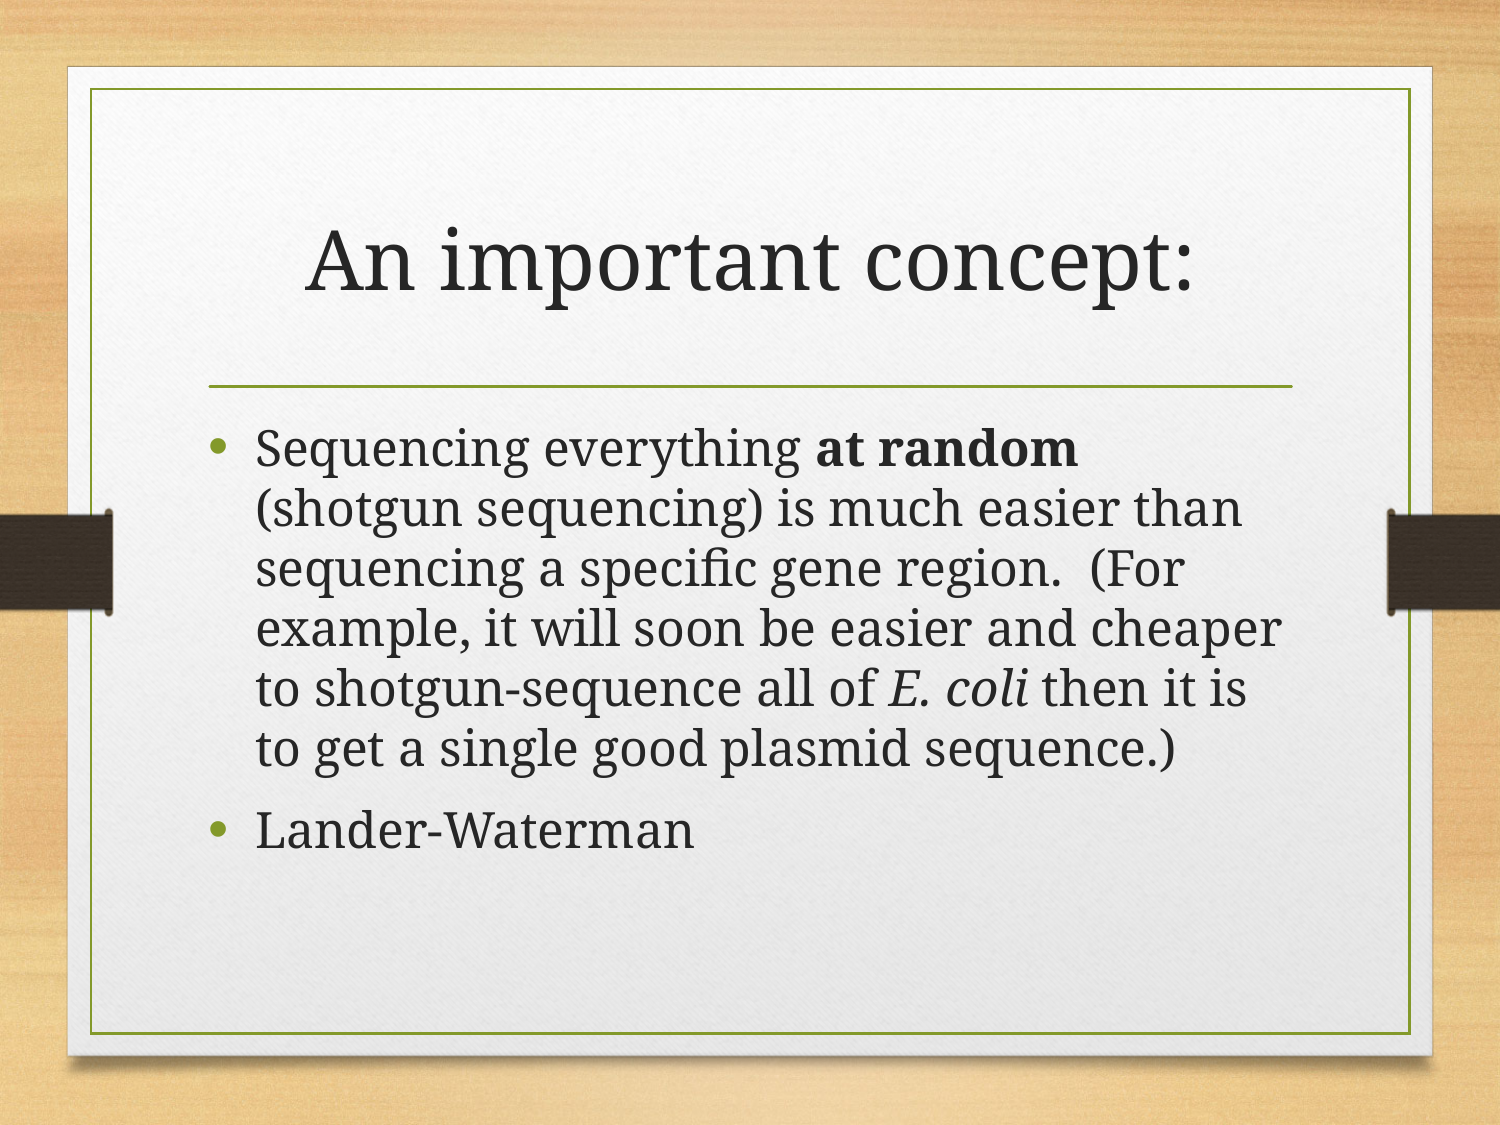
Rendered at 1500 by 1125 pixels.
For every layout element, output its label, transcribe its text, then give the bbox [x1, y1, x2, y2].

picture [0, 0, 1500, 1125]
list Sequencing everything at random (shotgun sequencing) is much easier than sequencing a specific gene region. (For example, it will soon be easier and cheaper to shotgun-sequence all of E. coli then it is to get a single good plasmid sequence.) Lander-Waterman [193, 408, 1309, 974]
title An important concept: [193, 150, 1309, 365]
